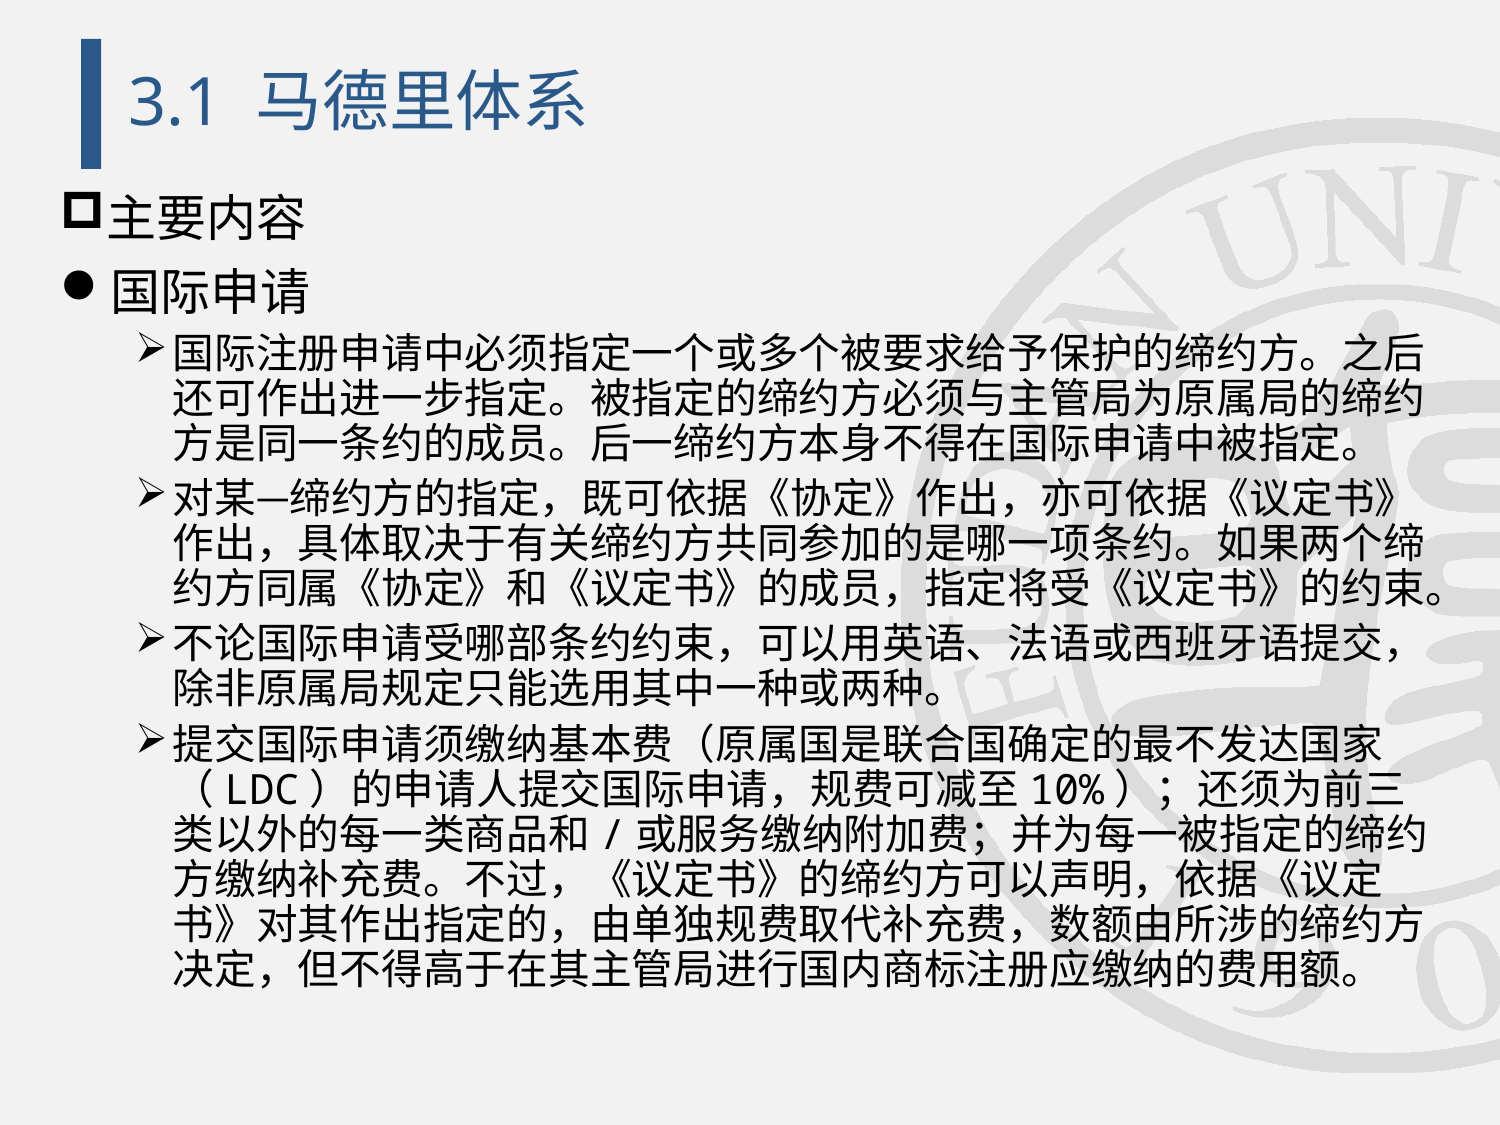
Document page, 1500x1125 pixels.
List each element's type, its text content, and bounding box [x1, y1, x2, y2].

list 主要内容 国际申请 国际注册申请中必须指定一个或多个被要求给予保护的缔约方。之后还可作出进一步指定。被指定的缔约方必须与主管局为原属局的缔约方是同一条约的成员。后一缔约方本身不得在国际申请中被指定。 对某一缔约方的指定，既可依据《协定》作出，亦可依据《议定书》作出，具体取决于有关缔约方共同参加的是哪一项条约。如果两个缔约方同属《协定》和《议定书》的成员，指定将受《议定书》的约束。 不论国际申请受哪部条约约束，可以用英语、法语或西班牙语提交，除非原属局规定只能选用其中一种或两种。 提交国际申请须缴纳基本费（原属国是联合国确定的最不发达国家（LDC）的申请人提交国际申请，规费可减至10%）；还须为前三类以外的每一类商品和/或服务缴纳附加费；并为每一被指定的缔约方缴纳补充费。不过，《议定书》的缔约方可以声明，依据《议定书》对其作出指定的，由单独规费取代补充费，数额由所涉的缔约方决定，但不得高于在其主管局进行国内商标注册应缴纳的费用额。 [45, 185, 1457, 1014]
title 3.1 马德里体系 [113, 49, 1387, 159]
